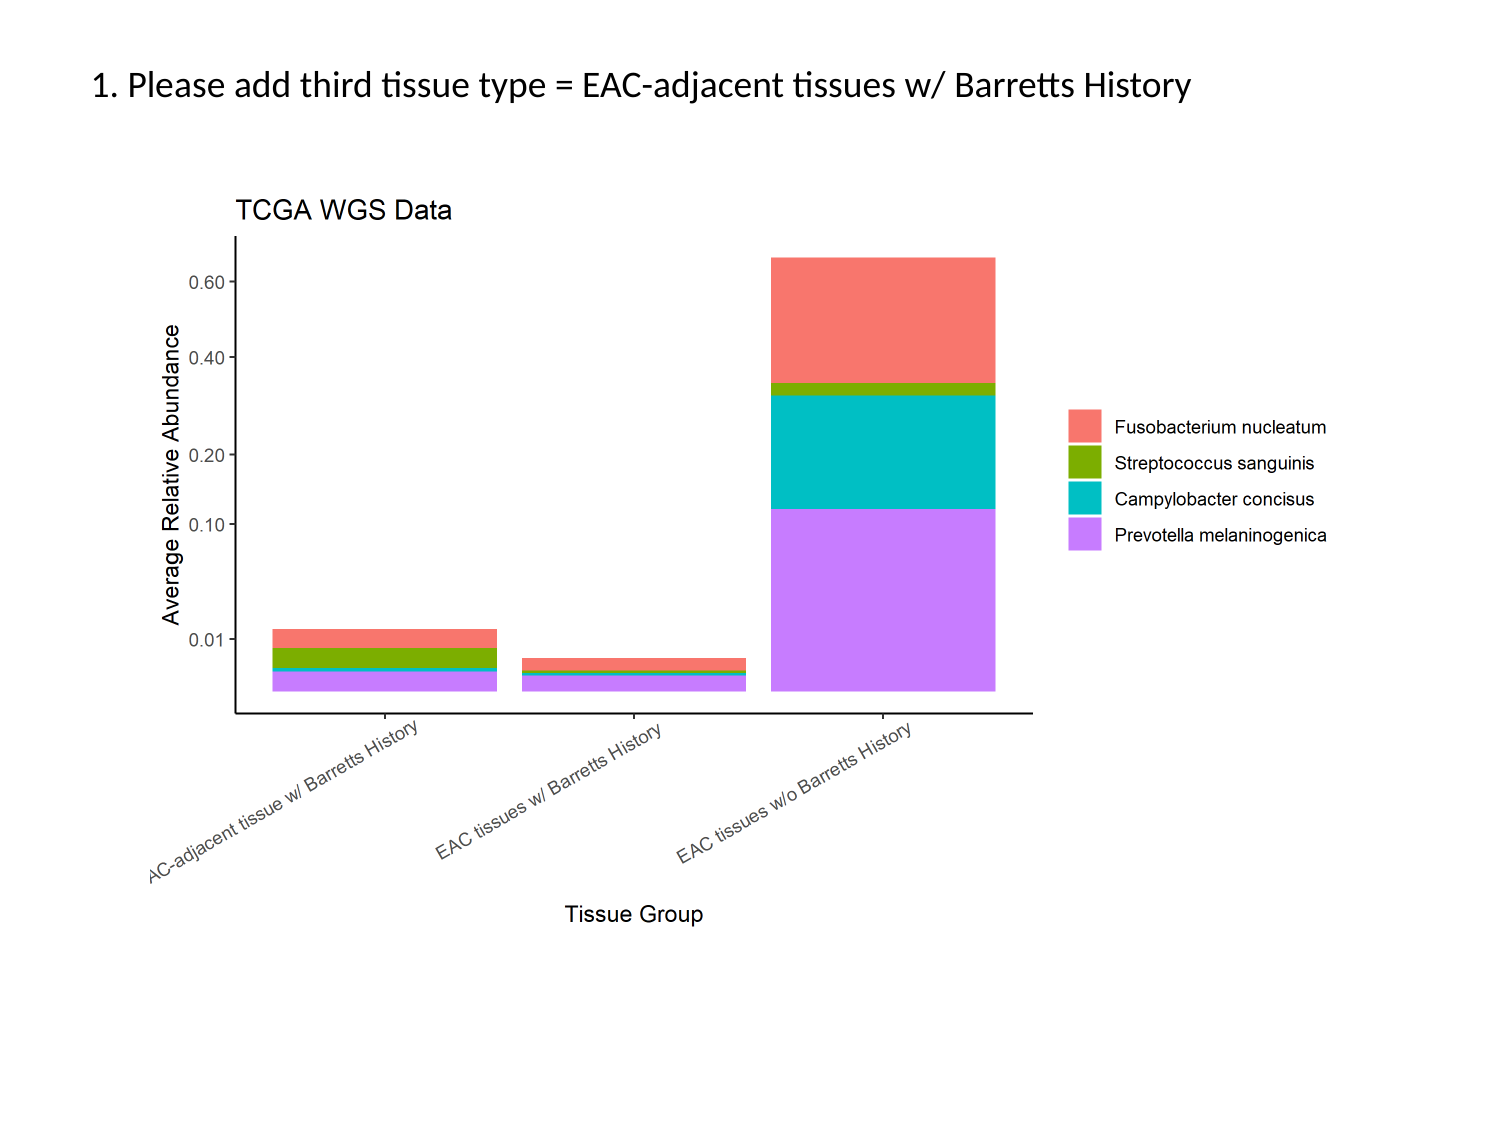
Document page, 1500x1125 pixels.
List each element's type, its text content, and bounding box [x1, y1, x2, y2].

picture [149, 187, 1350, 938]
text_box 1. Please add third tissue type = EAC-adjacent tissues w/ Barretts History [75, 52, 1406, 112]
